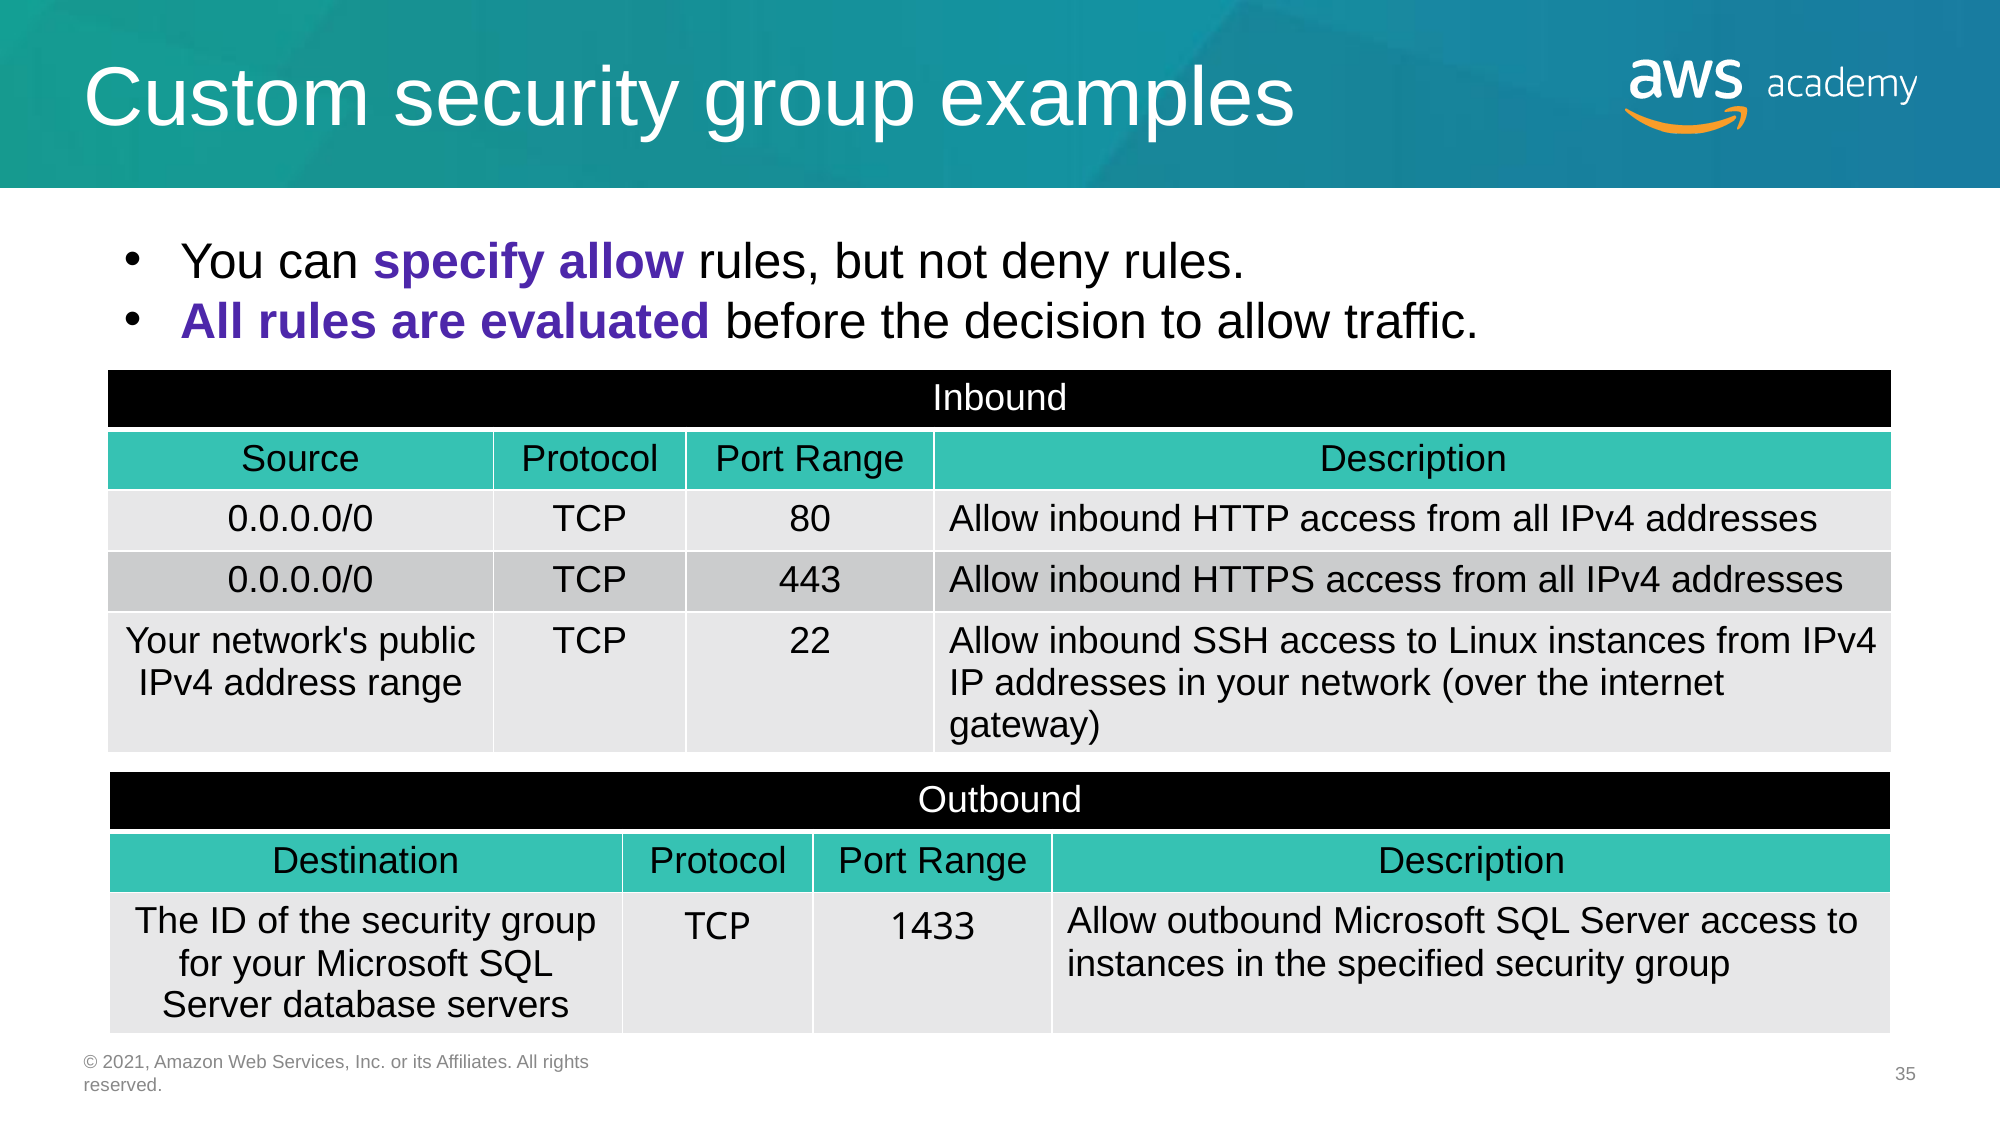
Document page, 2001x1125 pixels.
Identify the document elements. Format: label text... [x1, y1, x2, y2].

table_cell TCP [494, 613, 685, 752]
table_cell Your network's public IPv4 address range [108, 613, 493, 752]
text_box You can specify allow rules, but not deny rules. All rules are evaluated before the decision to allow traffic. [108, 220, 1892, 356]
slide_number ‹#› [1481, 1042, 1932, 1103]
table_cell 1433 [814, 893, 1051, 1033]
table_cell Port Range [814, 834, 1051, 892]
table_cell TCP [494, 491, 685, 550]
table_cell The ID of the security group for your Microsoft SQL Server database servers [110, 893, 622, 1033]
table_cell Protocol [623, 834, 812, 892]
table_header Inbound [108, 370, 1891, 427]
table_cell Allow outbound Microsoft SQL Server access to instances in the specified security group [1053, 893, 1890, 1033]
table_cell Source [108, 432, 493, 489]
table_cell Destination [110, 834, 622, 892]
table_cell Allow inbound SSH access to Linux instances from IPv4 IP addresses in your network (over the internet gateway) [935, 613, 1891, 752]
title Custom security group examples [68, 59, 1551, 138]
table_cell Description [935, 432, 1891, 489]
table_cell Description [1053, 834, 1890, 892]
table_cell 443 [687, 552, 933, 611]
table_cell TCP [623, 893, 812, 1033]
table_header Outbound [110, 772, 1890, 829]
picture [0, 0, 2000, 188]
table_cell Allow inbound HTTP access from all IPv4 addresses [935, 491, 1891, 550]
table_cell 22 [687, 613, 933, 752]
footer © 2021, Amazon Web Services, Inc. or its Affiliates. All rights reserved. [68, 1042, 682, 1103]
table_cell Protocol [494, 432, 685, 489]
table_cell 80 [687, 491, 933, 550]
table_cell Allow inbound HTTPS access from all IPv4 addresses [935, 552, 1891, 611]
table_cell 0.0.0.0/0 [108, 552, 493, 611]
table_cell TCP [494, 552, 685, 611]
table_cell 0.0.0.0/0 [108, 491, 493, 550]
table_cell Port Range [687, 432, 933, 489]
